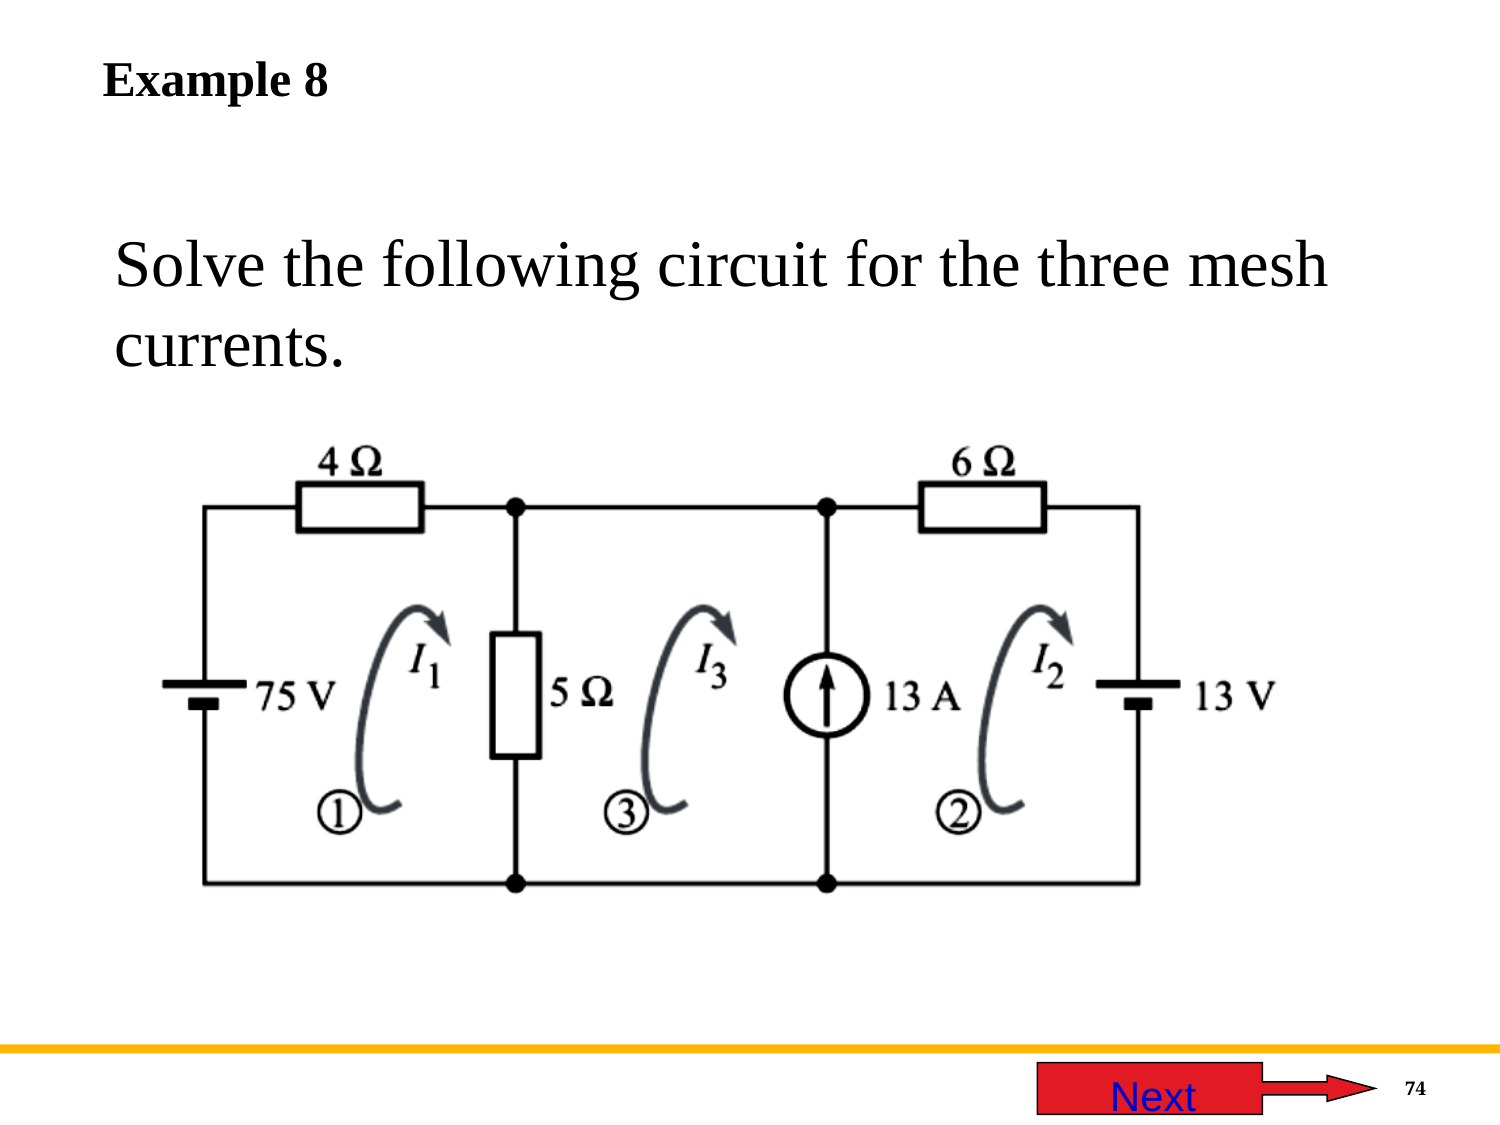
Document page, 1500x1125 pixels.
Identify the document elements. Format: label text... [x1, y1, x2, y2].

text_box Solve the following circuit for the three mesh currents. [99, 212, 1425, 388]
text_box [1037, 1062, 1375, 1125]
title Example 8 [87, 45, 513, 175]
picture [137, 424, 1283, 902]
slide_number 74 [1375, 1071, 1442, 1109]
